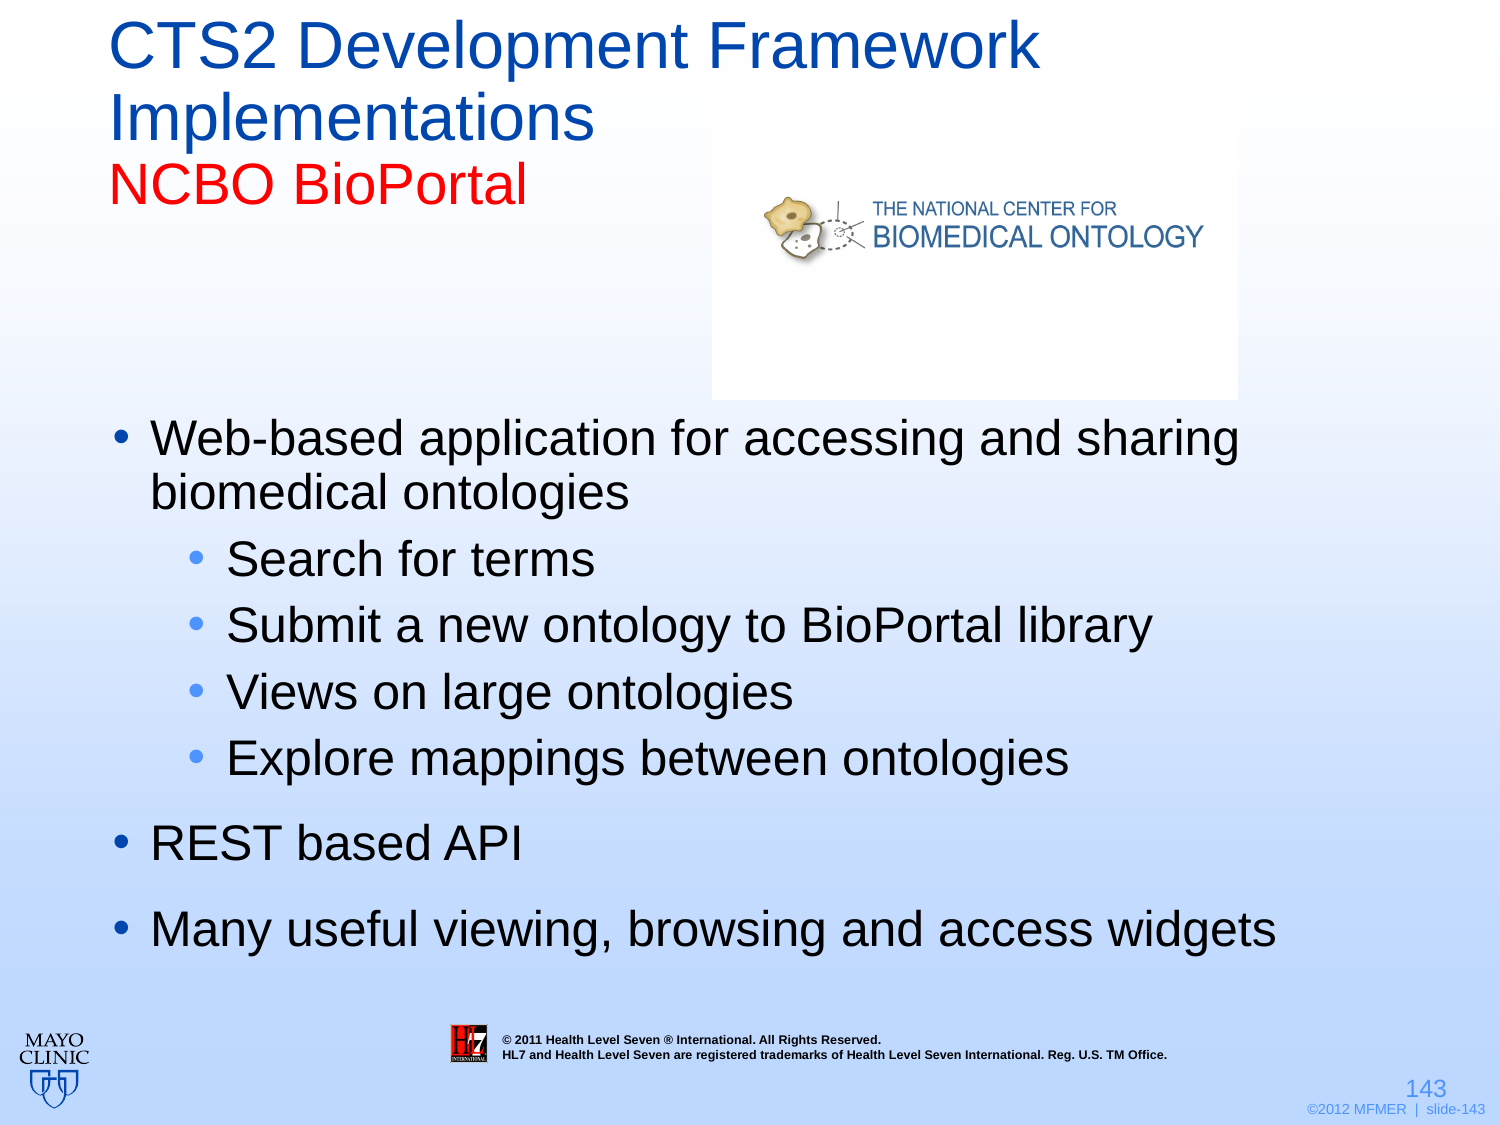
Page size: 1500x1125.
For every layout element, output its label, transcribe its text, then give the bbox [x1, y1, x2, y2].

title CTS2 Development Framework Implementations NCBO BioPortal [108, 0, 1392, 225]
list Web-based application for accessing and sharing biomedical ontologies Search for terms Submit a new ontology to BioPortal library Views on large ontologies Explore mappings between ontologies REST based API Many useful viewing, browsing and access widgets [112, 375, 1313, 1038]
picture [0, 0, 1500, 1125]
slide_number 143 [1149, 1074, 1463, 1100]
